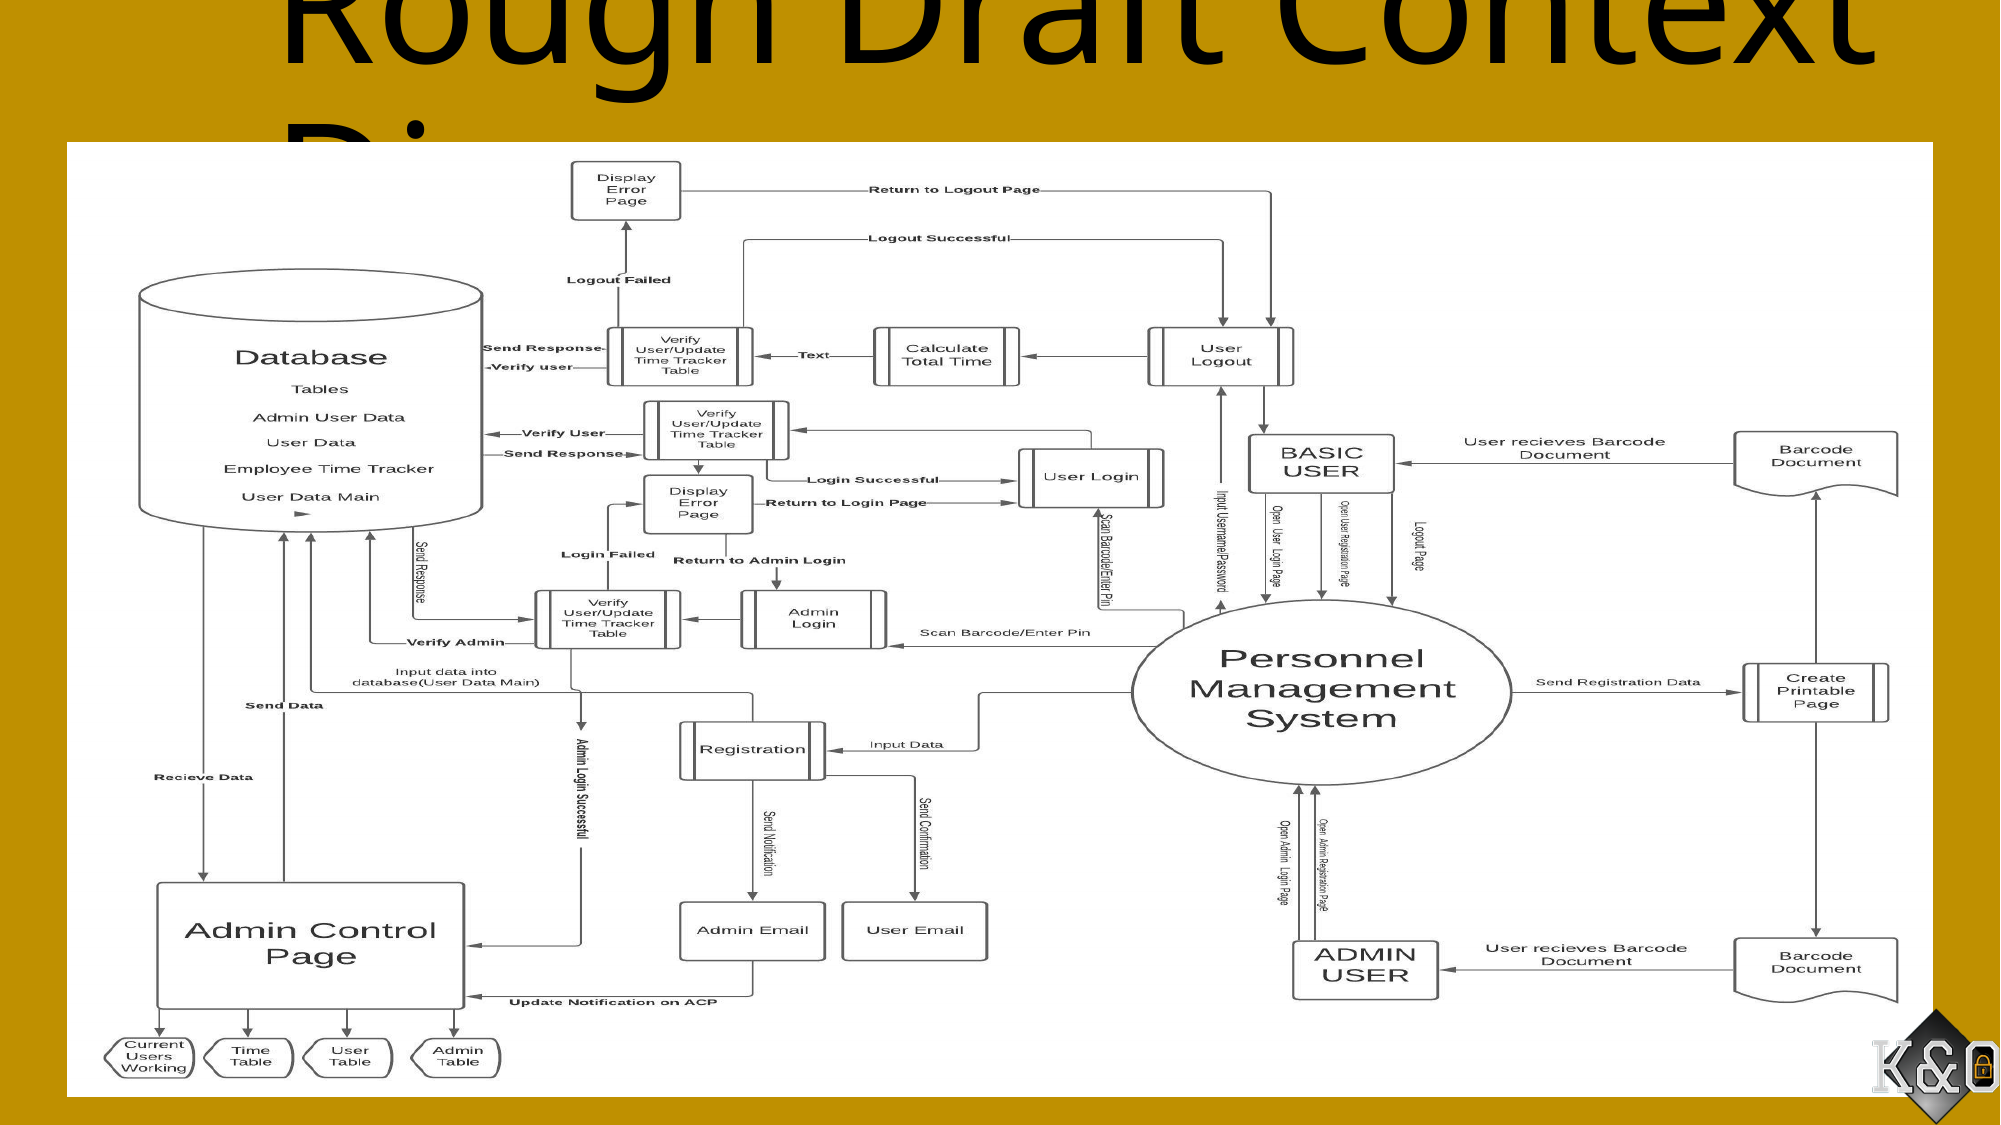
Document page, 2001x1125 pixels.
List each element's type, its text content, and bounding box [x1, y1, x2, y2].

title Rough Draft Context Diagram [257, 0, 1983, 200]
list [67, 142, 1933, 1097]
picture [1872, 1008, 2000, 1125]
